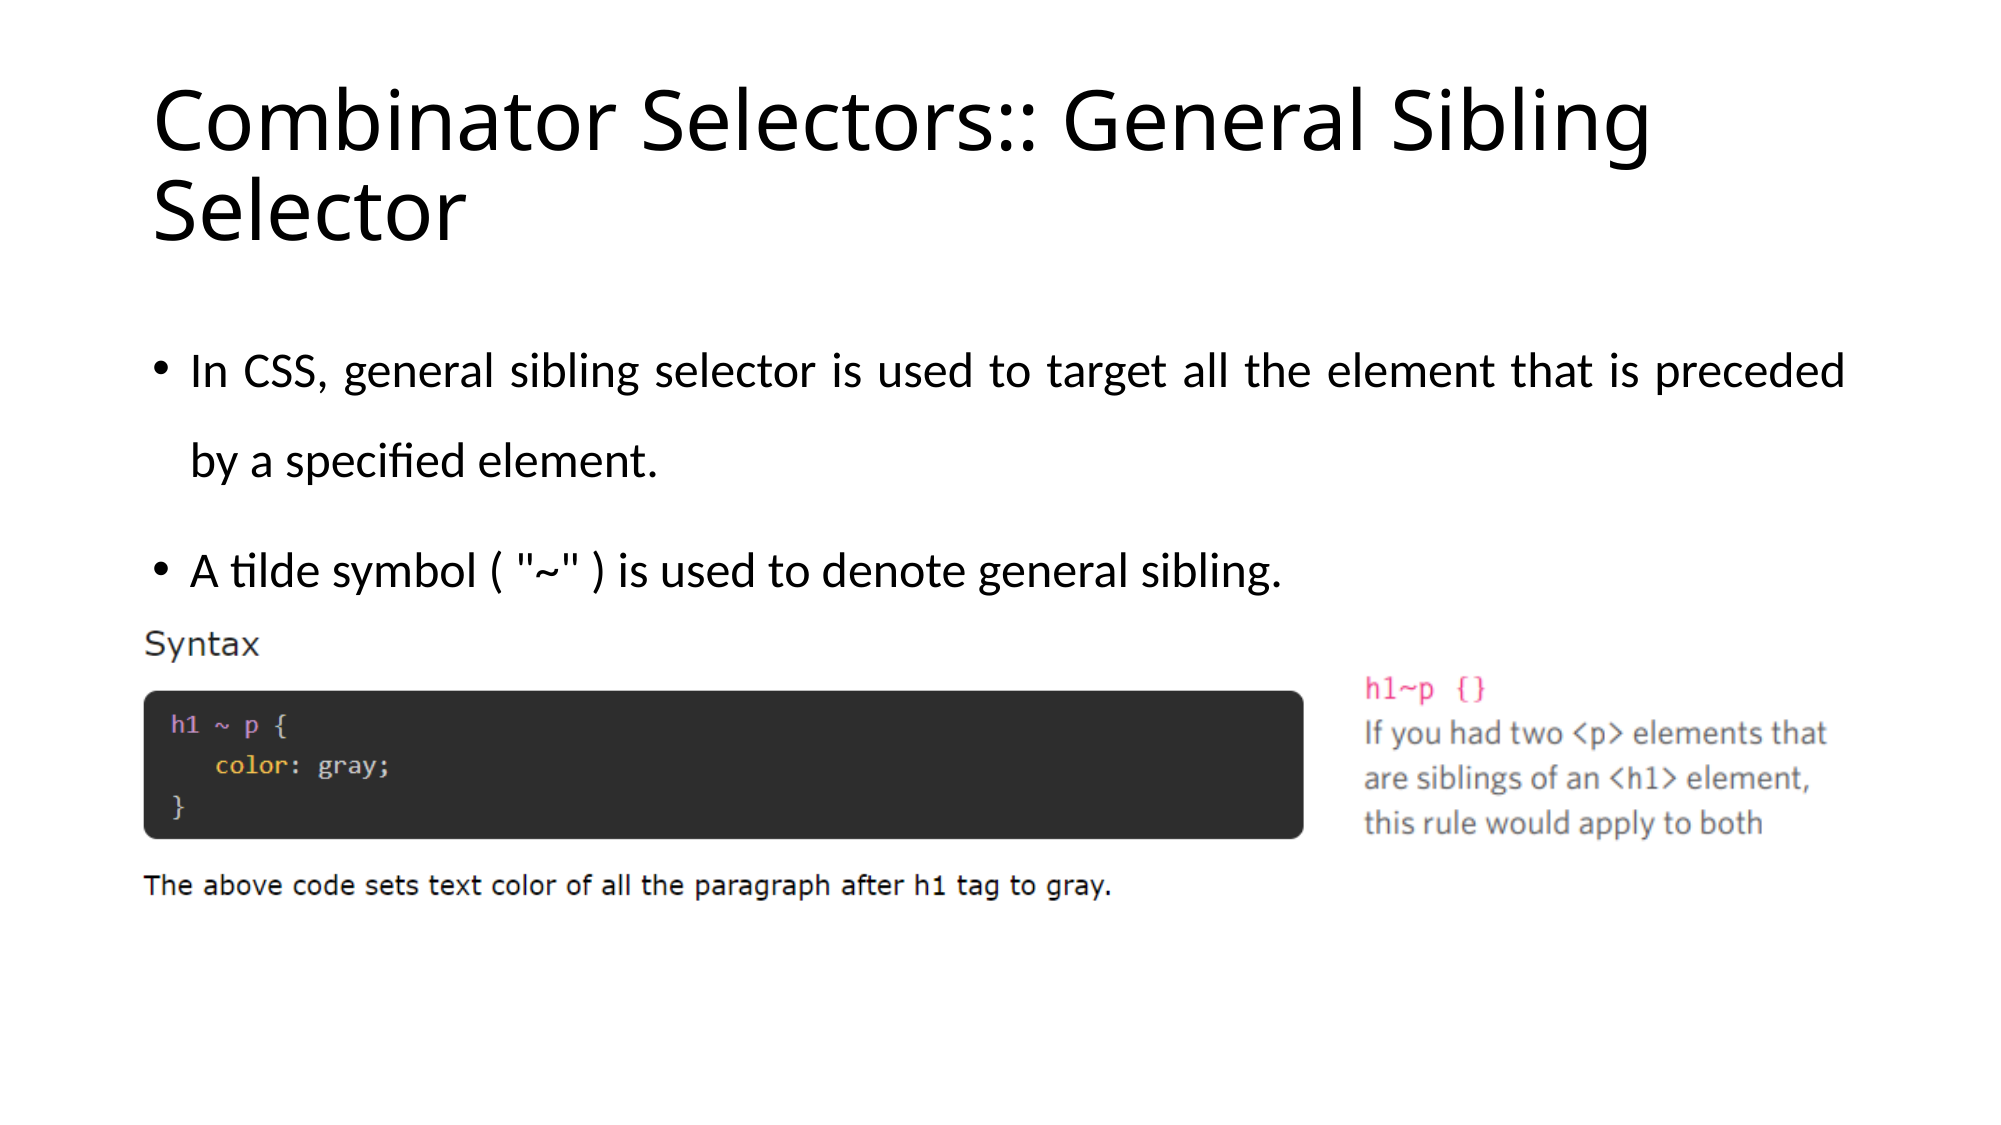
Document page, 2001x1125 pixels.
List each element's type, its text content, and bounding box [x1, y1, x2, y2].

picture [1345, 658, 1863, 868]
picture [137, 614, 1315, 912]
list In CSS, general sibling selector is used to target all the element that is preceded by a specified element. A tilde symbol ( "~" ) is used to denote general sibling. [137, 299, 1863, 1014]
title Combinator Selectors:: General Sibling Selector [137, 59, 1863, 278]
